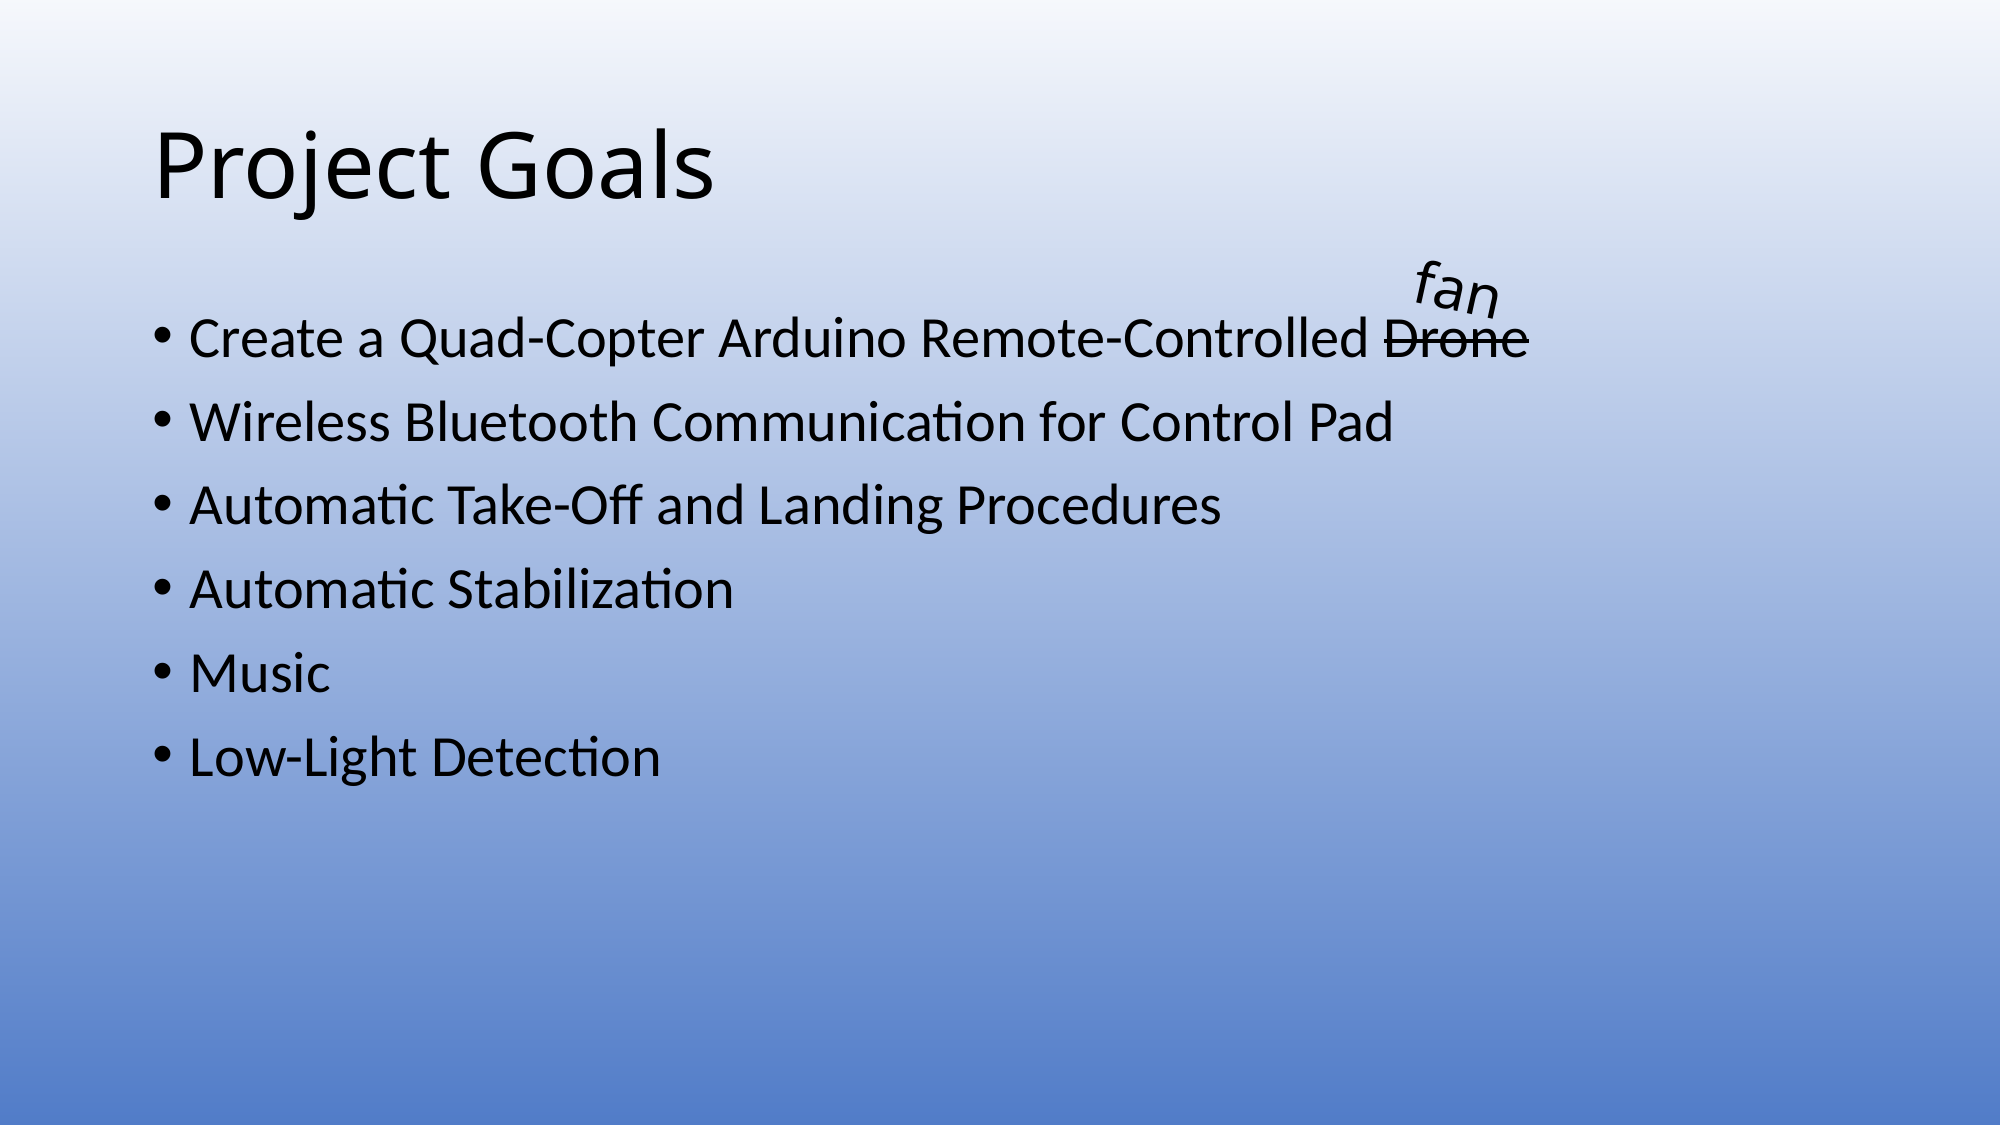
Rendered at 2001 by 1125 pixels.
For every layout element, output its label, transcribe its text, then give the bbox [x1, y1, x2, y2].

title Project Goals [137, 59, 1863, 278]
list Create a Quad-Copter Arduino Remote-Controlled Drone Wireless Bluetooth Communication for Control Pad Automatic Take-Off and Landing Procedures Automatic Stabilization Music Low-Light Detection [137, 299, 1863, 1014]
text_box fan [1392, 233, 1527, 342]
